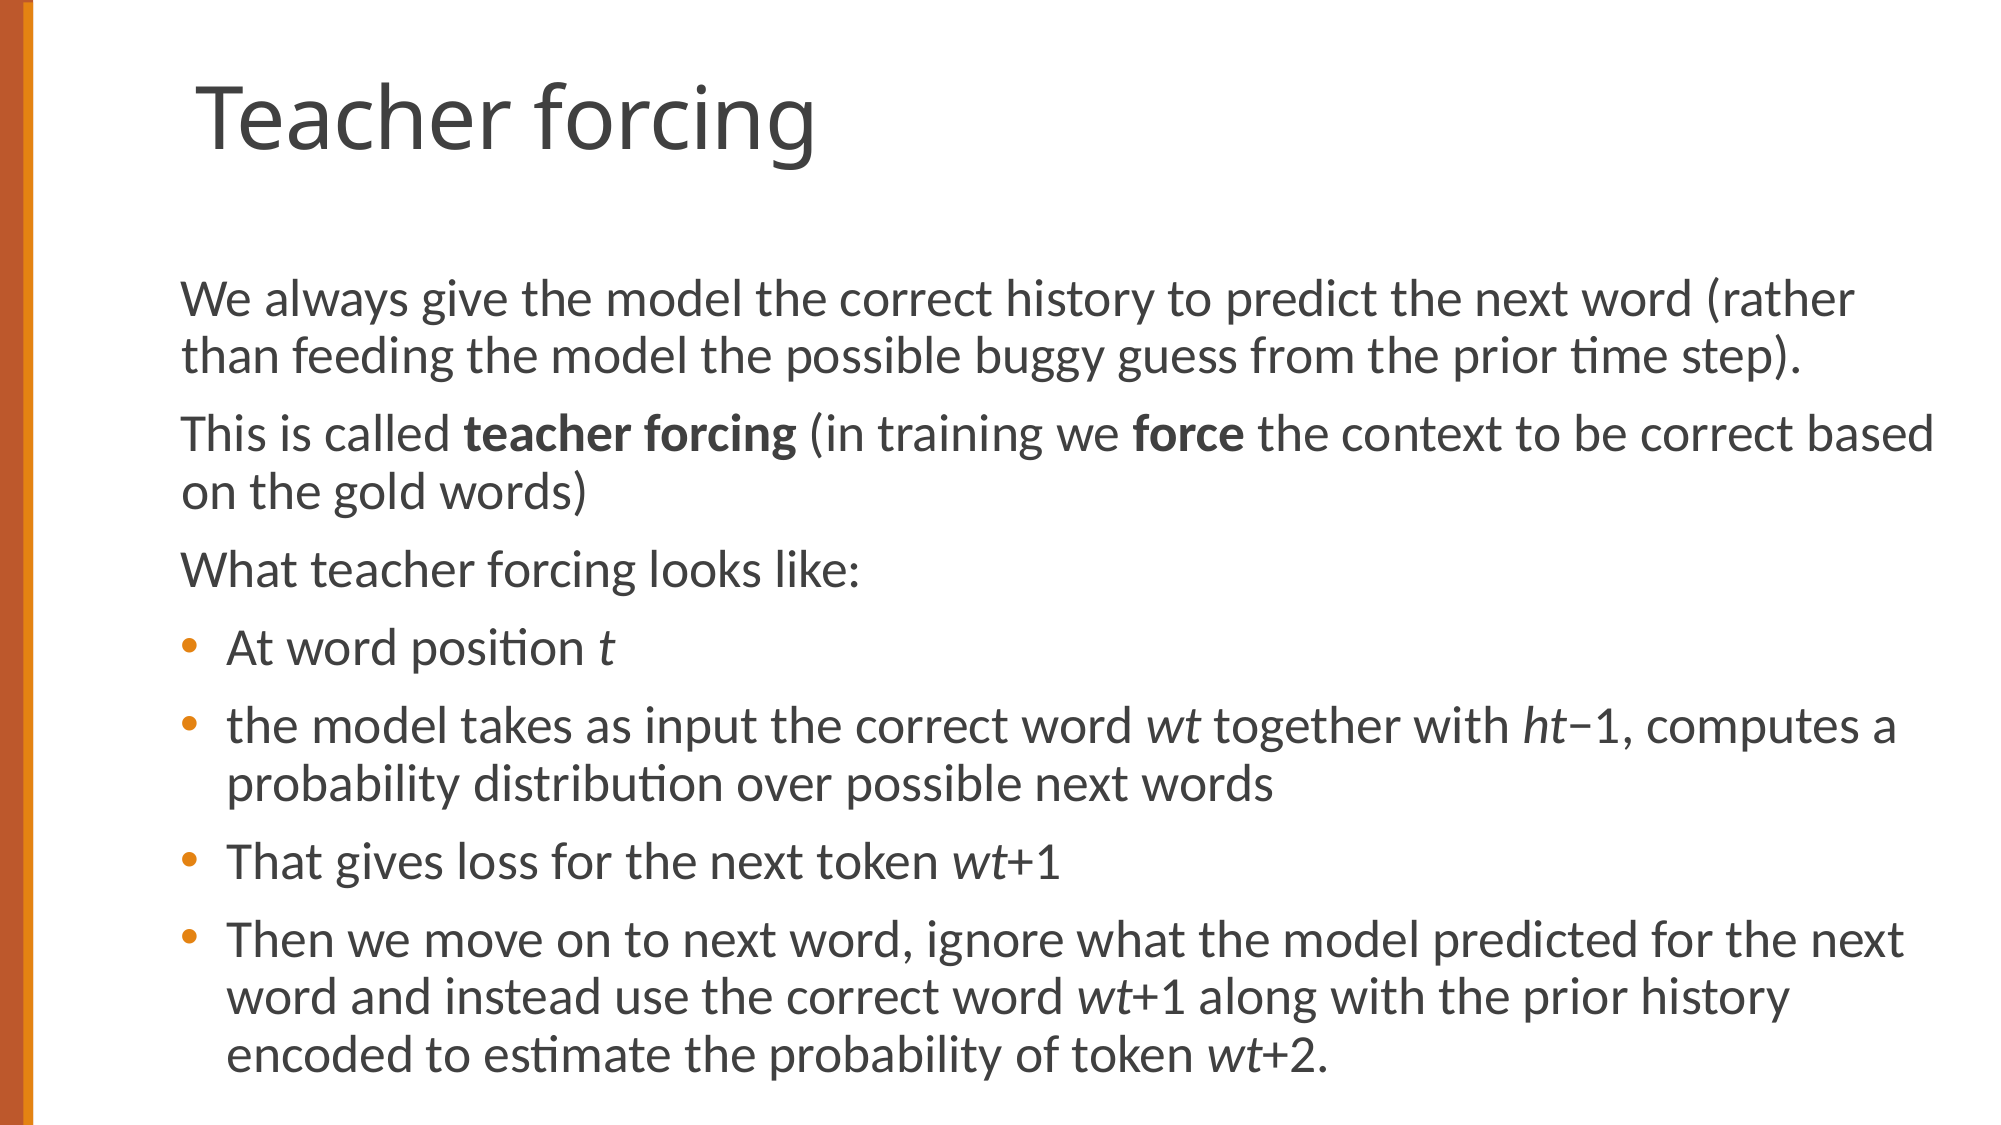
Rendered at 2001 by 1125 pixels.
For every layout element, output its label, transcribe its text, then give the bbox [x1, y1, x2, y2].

list We always give the model the correct history to predict the next word (rather than feeding the model the possible buggy guess from the prior time step). This is called teacher forcing (in training we force the context to be correct based on the gold words) What teacher forcing looks like: At word position t the model takes as input the correct word wt together with ht−1, computes a probability distribution over possible next words That gives loss for the next token wt+1 Then we move on to next word, ignore what the model predicted for the next word and instead use the correct word wt+1 along with the prior history encoded to estimate the probability of token wt+2. [180, 262, 1963, 1099]
title Teacher forcing [180, 26, 1830, 175]
